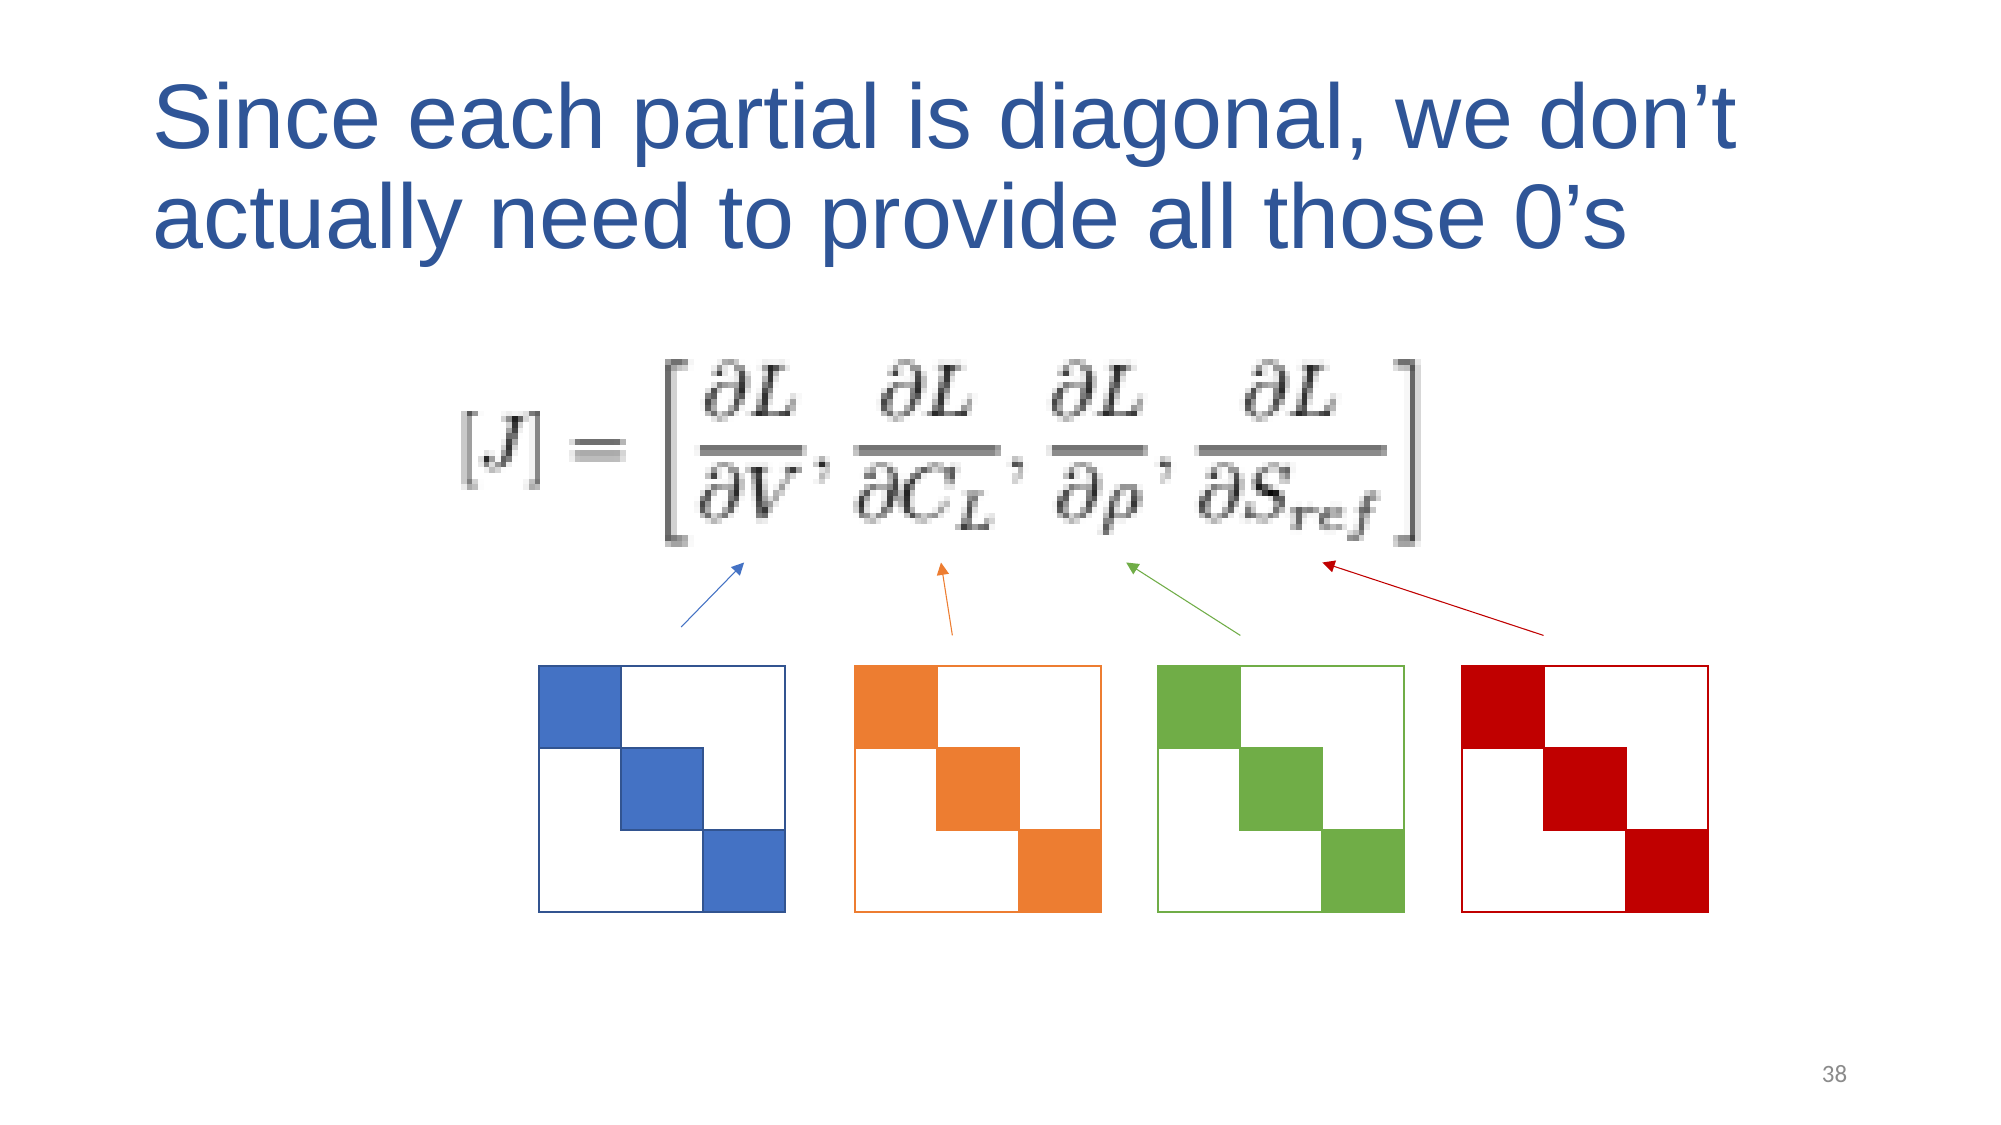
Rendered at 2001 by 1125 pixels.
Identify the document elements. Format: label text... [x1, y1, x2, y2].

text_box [1322, 562, 1544, 636]
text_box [1126, 562, 1241, 636]
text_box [854, 666, 1101, 913]
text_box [681, 562, 745, 628]
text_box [539, 666, 786, 913]
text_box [1461, 666, 1708, 913]
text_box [1158, 666, 1405, 913]
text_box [940, 562, 953, 636]
slide_number 38 [1412, 1042, 1863, 1103]
title Since each partial is diagonal, we don’t actually need to provide all those 0’s [137, 59, 1918, 278]
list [334, 277, 1523, 628]
